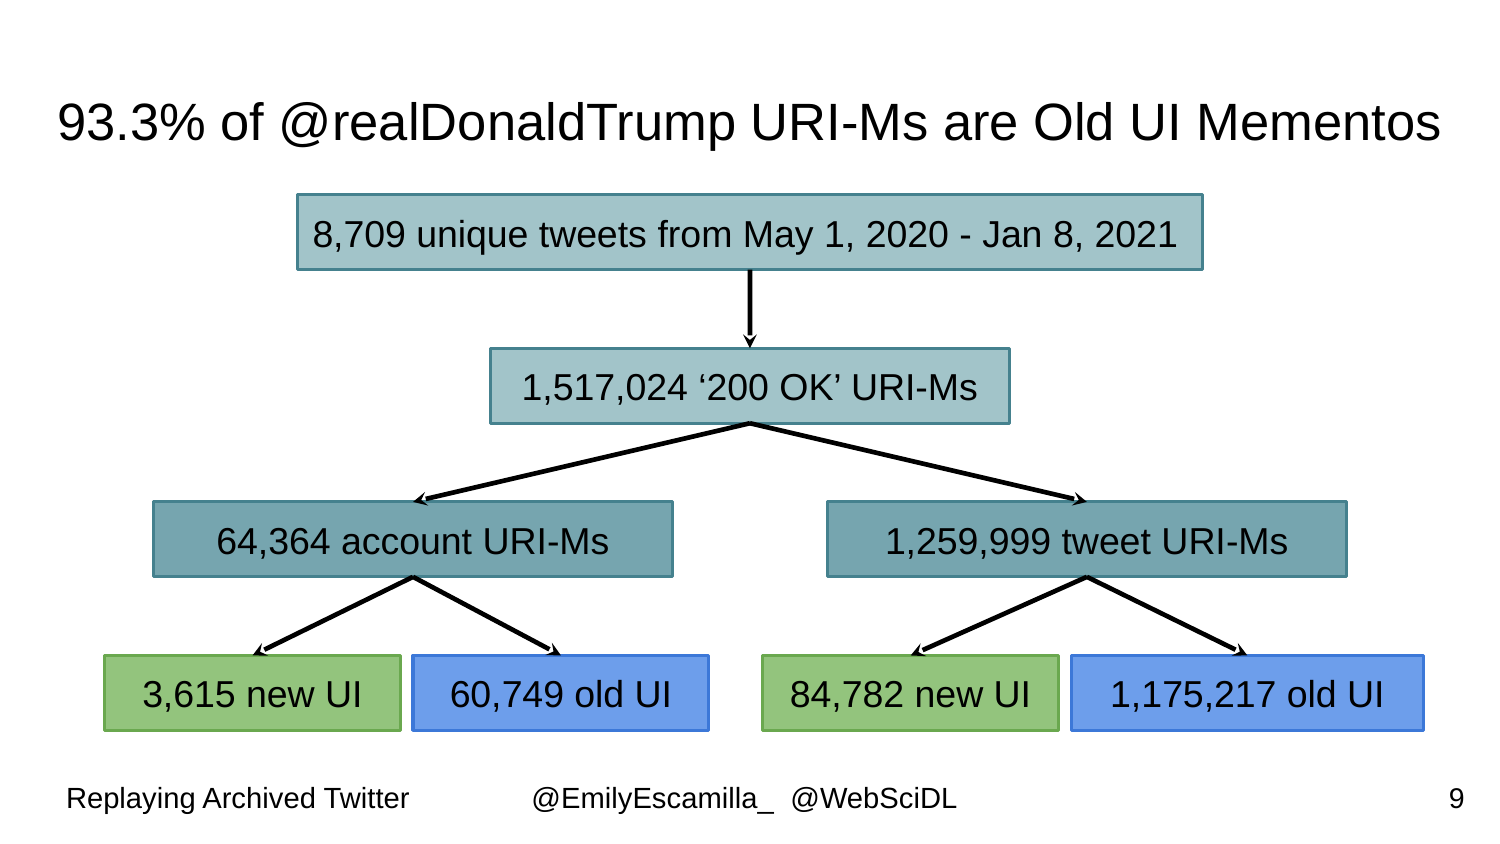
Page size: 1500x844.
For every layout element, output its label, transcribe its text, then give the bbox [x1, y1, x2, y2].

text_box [412, 577, 562, 656]
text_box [1086, 577, 1248, 656]
slide_number ‹#› [1389, 764, 1480, 830]
text_box 1,517,024 ‘200 OK’ URI-Ms [490, 348, 1010, 422]
text_box 1,259,999 tweet URI-Ms [827, 501, 1347, 577]
title 93.3% of @realDonaldTrump URI-Ms are Old UI Mementos [25, 72, 1475, 167]
text_box 60,749 old UI [412, 655, 709, 731]
text_box 3,615 new UI [104, 655, 401, 731]
text_box 64,364 account URI-Ms [153, 501, 673, 577]
text_box 84,782 new UI [762, 655, 1059, 731]
text_box 8,709 unique tweets from May 1, 2020 - Jan 8, 2021 [297, 194, 1203, 270]
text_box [412, 423, 748, 503]
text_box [910, 577, 1084, 656]
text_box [252, 577, 410, 656]
text_box 1,175,217 old UI [1071, 655, 1424, 731]
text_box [749, 423, 1088, 503]
